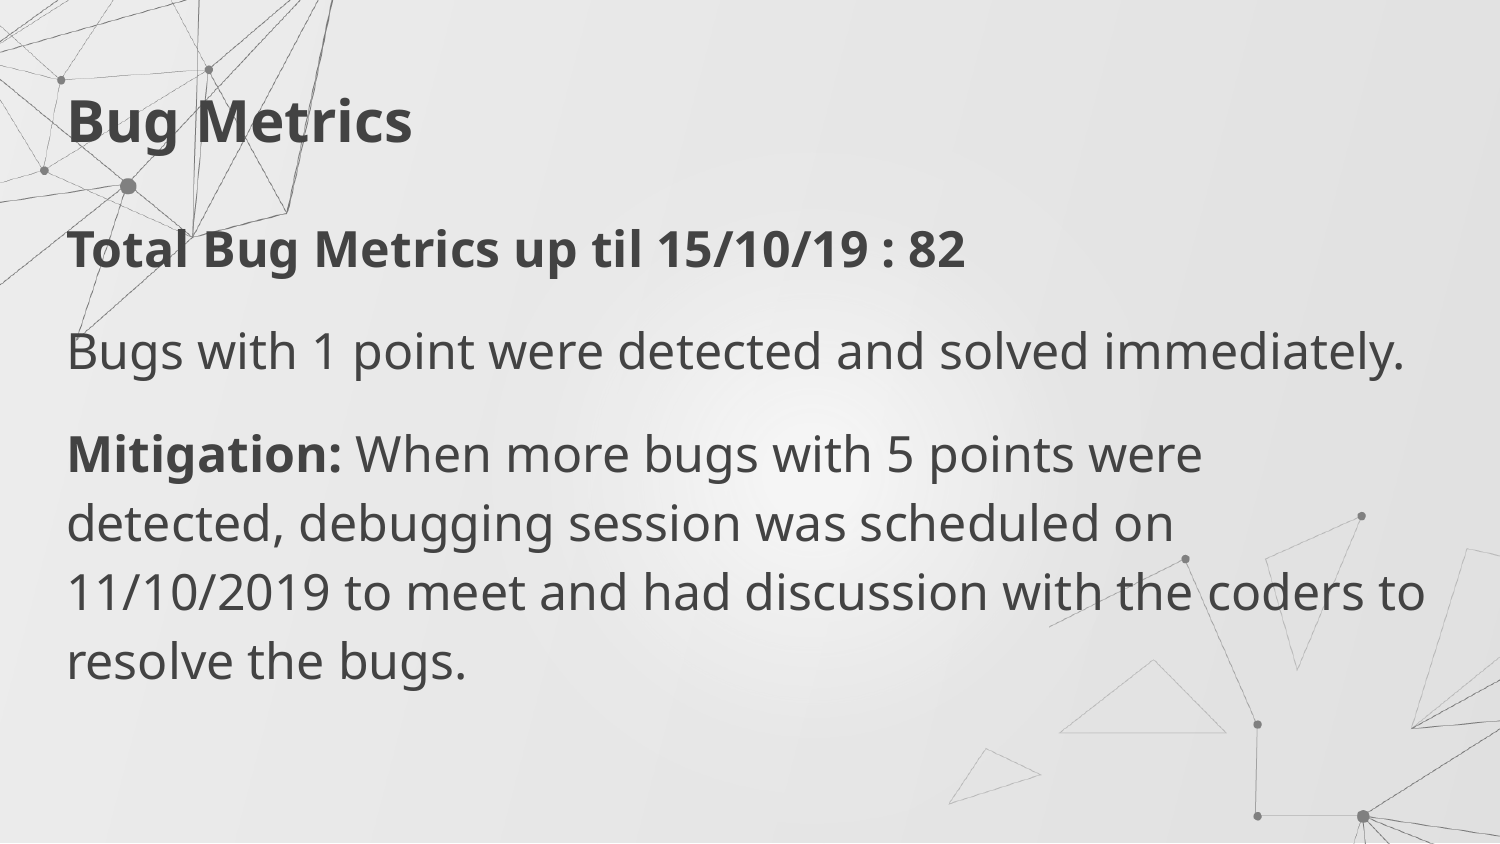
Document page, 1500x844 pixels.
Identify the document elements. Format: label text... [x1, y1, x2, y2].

title Bug Metrics [51, 68, 1449, 172]
picture [0, 0, 1500, 844]
list Total Bug Metrics up til 15/10/19 : 82 Bugs with 1 point were detected and solved immediately. Mitigation: When more bugs with 5 points were detected, debugging session was scheduled on 11/10/2019 to meet and had discussion with the coders to resolve the bugs. [51, 193, 1449, 755]
